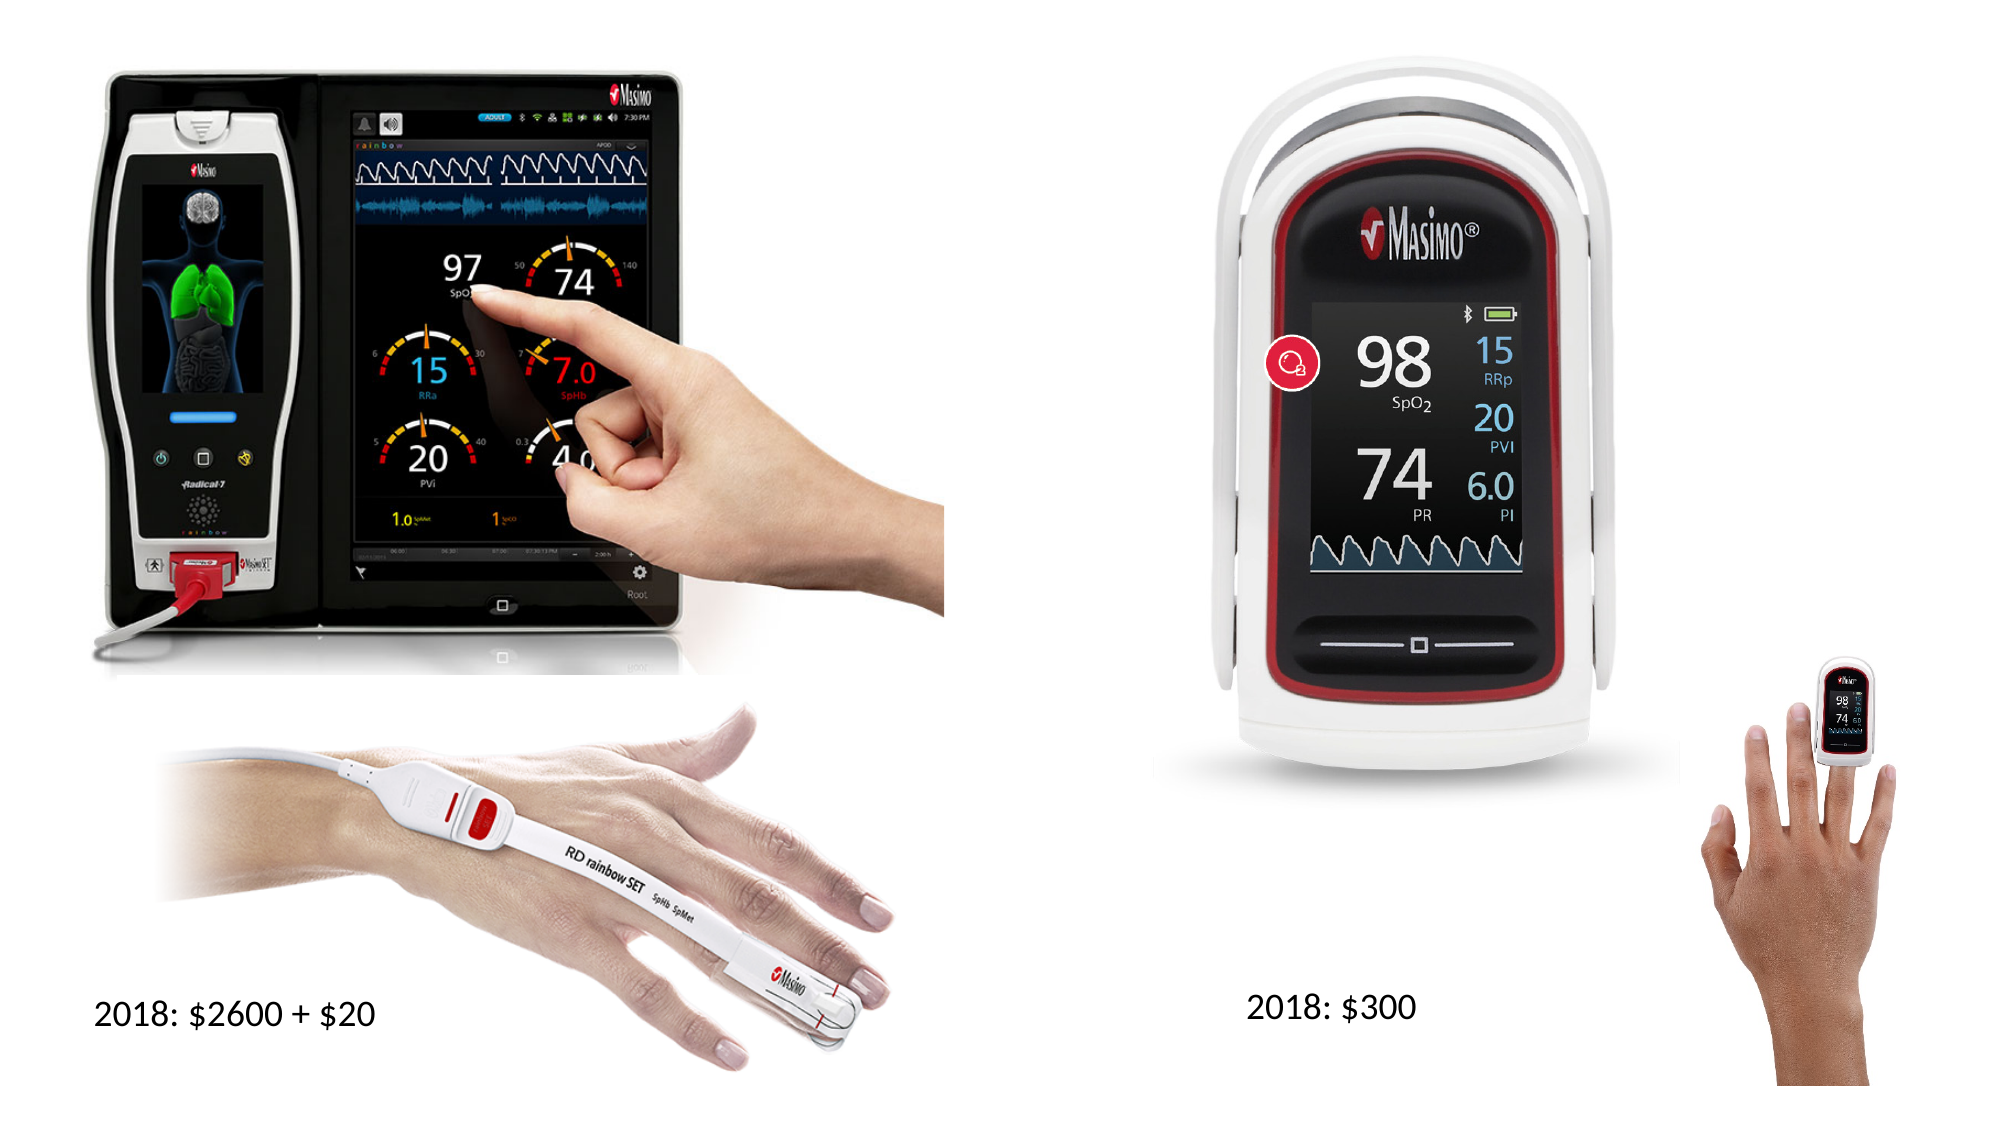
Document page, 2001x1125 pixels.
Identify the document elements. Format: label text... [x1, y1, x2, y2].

picture [1150, 13, 1949, 1086]
text_box 2018: $300 [1231, 975, 1486, 1035]
text_box 2018: $2600 + $20 [78, 982, 117, 1042]
picture [54, 16, 945, 1119]
